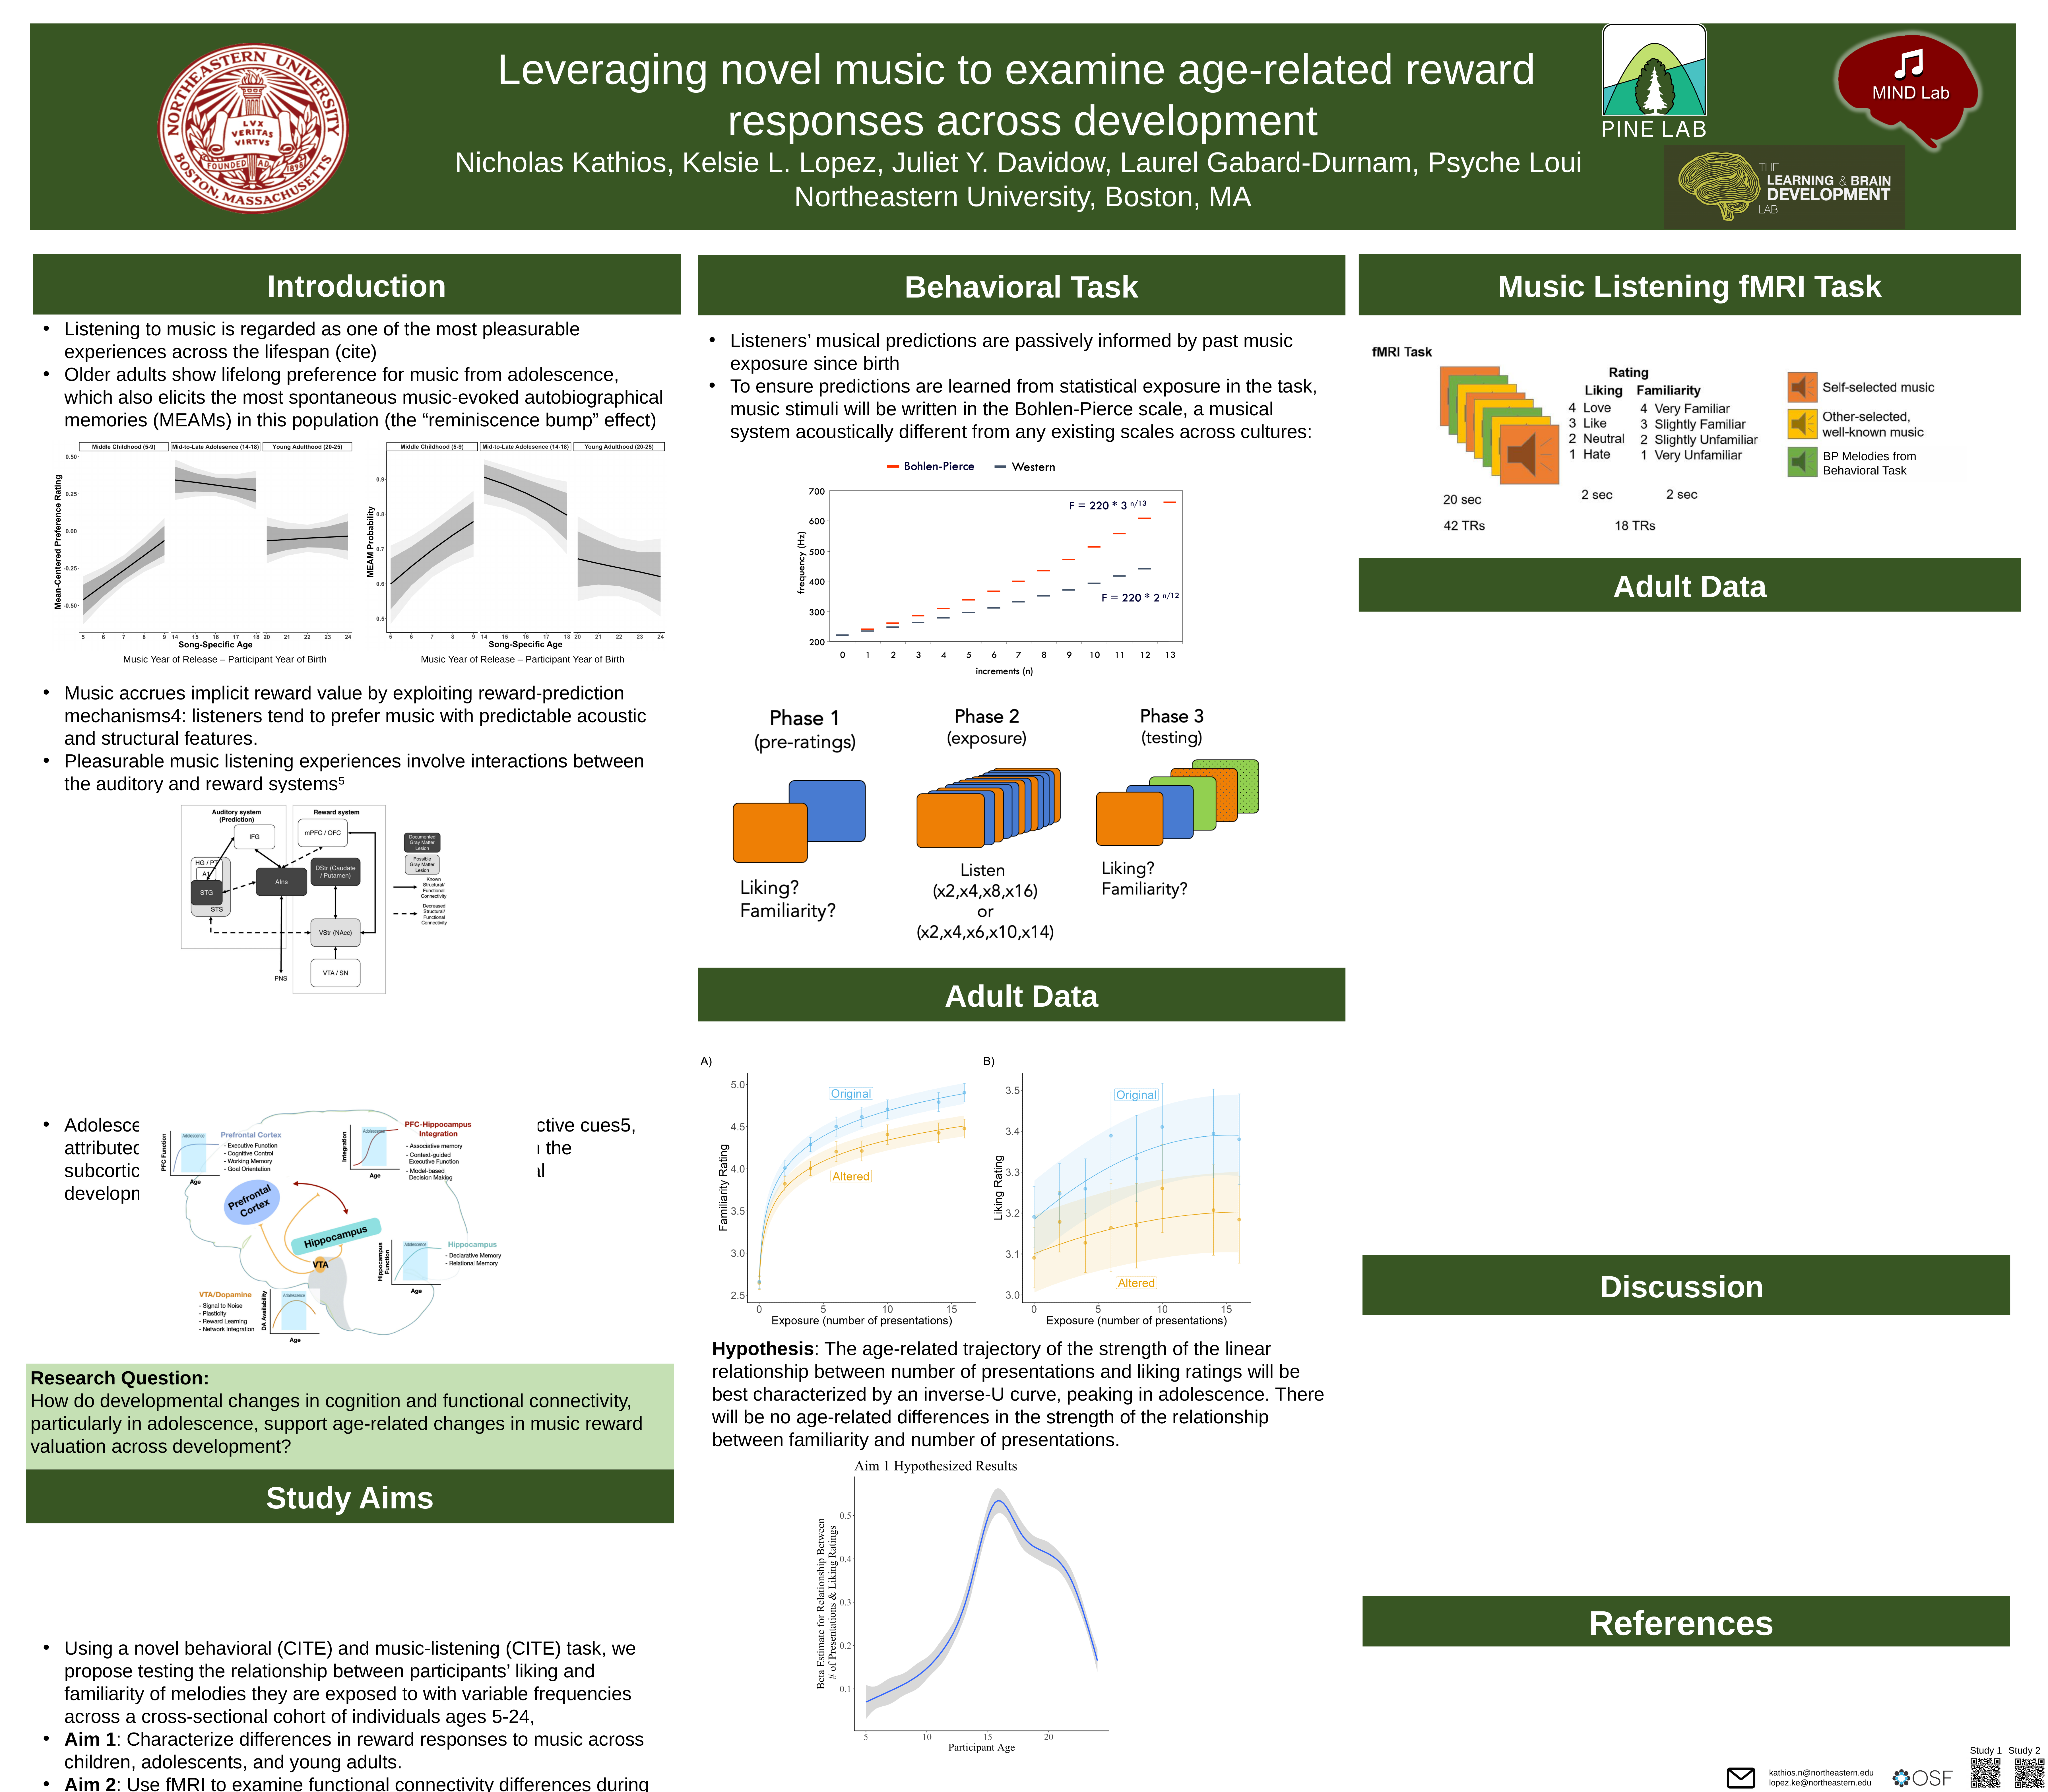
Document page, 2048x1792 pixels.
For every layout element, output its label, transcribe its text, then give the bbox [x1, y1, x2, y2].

picture [139, 1107, 538, 1348]
text_box kathios.n@northeastern.edu lopez.ke@northeastern.edu [1765, 1765, 1899, 1789]
picture [365, 439, 667, 651]
picture [1892, 1767, 1954, 1791]
text_box Adult Data [698, 967, 1346, 1021]
text_box Discussion [1362, 1255, 2010, 1315]
picture [153, 792, 457, 1000]
picture [1343, 329, 1993, 532]
picture [691, 1050, 1290, 1332]
text_box Hypothesis: The age-related trajectory of the strength of the linear relationship between number of presentations and liking ratings will be best characterized by an inverse-U curve, peaking in adolescence. There will be no age-related differences in the strength of the relationship between familiarity and number of presentations. [699, 1334, 1347, 1622]
text_box Study 2 [2004, 1742, 2048, 1758]
text_box Music Year of Release – Participant Year of Birth [110, 651, 408, 757]
text_box Study 1 [1966, 1742, 2004, 1754]
text_box Introduction [33, 254, 681, 315]
text_box Research Question: How do developmental changes in cognition and functional connectivity, particularly in adolescence, support age-related changes in music reward valuation across development? [26, 1363, 674, 1469]
text_box Behavioral Task [698, 255, 1346, 315]
text_box [1113, 1243, 1355, 1754]
picture [814, 1457, 1112, 1756]
text_box Leveraging novel music to examine age-related reward responses across development Nicholas Kathios, Kelsie L. Lopez, Juliet Y. Davidow, Laurel Gabard-Durnam, Psyche Loui Northeastern University, Boston, MA [30, 23, 1663, 230]
picture [2010, 1754, 2048, 1792]
picture [1966, 1754, 2005, 1792]
text_box Study Aims [26, 1469, 674, 1523]
picture [1725, 1766, 1757, 1791]
text_box [707, 1622, 812, 1754]
text_box Adult Data [1359, 558, 2021, 612]
text_box Music Listening fMRI Task [1359, 254, 2021, 315]
text_box Listeners’ musical predictions are passively informed by past music exposure since birth To ensure predictions are learned from statistical exposure in the task, music stimuli will be written in the Bohlen-Pierce scale, a musical system acoustically different from any existing scales across cultures: [696, 326, 1344, 614]
text_box Leveraging novel music to examine age-related reward responses across development Nicholas Kathios, Kelsie L. Lopez, Juliet Y. Davidow, Laurel Gabard-Durnam, Psyche Loui Northeastern University, Boston, MA [1906, 23, 2016, 230]
picture [52, 440, 354, 651]
text_box References [1362, 1596, 2010, 1647]
text_box Listening to music is regarded as one of the most pleasurable experiences across the lifespan (cite) Older adults show lifelong preference for music from adolescence, which also elicits the most spontaneous music-evoked autobiographical memories (MEAMs) in this population (the “reminiscence bump” effect) Music accrues implicit reward value by exploiting reward-prediction mechanisms4: listeners tend to prefer music with predictable acoustic and structural features. Pleasurable music listening experiences involve interactions between the auditory and reward systems5 Adolescents show heightened sensitivity to reward-predictive cues5, attributed to different developmental trajectories between the subcortical reward system and frontal inhibitory functional development6 Using a novel behavioral (CITE) and music-listening (CITE) task, we propose testing the relationship between participants’ liking and familiarity of melodies they are exposed to with variable frequencies across a cross-sectional cohort of individuals ages 5-24, Aim 1: Characterize differences in reward responses to music across children, adolescents, and young adults. Aim 2: Use fMRI to examine functional connectivity differences during music listening across children, adolescents, and young adults [30, 314, 678, 1779]
picture [1091, 699, 1260, 911]
text_box Music Year of Release – Participant Year of Birth [408, 651, 1056, 757]
picture [777, 451, 1205, 681]
text_box BP Melodies from Behavioral Task [1810, 446, 2048, 552]
text_box [1368, 1343, 2013, 1792]
text_box Leveraging novel music to examine age-related reward responses across development Nicholas Kathios, Kelsie L. Lopez, Juliet Y. Davidow, Laurel Gabard-Durnam, Psyche Loui Northeastern University, Boston, MA [1727, 23, 1816, 145]
picture [1583, 9, 1998, 229]
picture [906, 699, 1065, 954]
picture [728, 700, 868, 934]
picture [153, 41, 353, 220]
